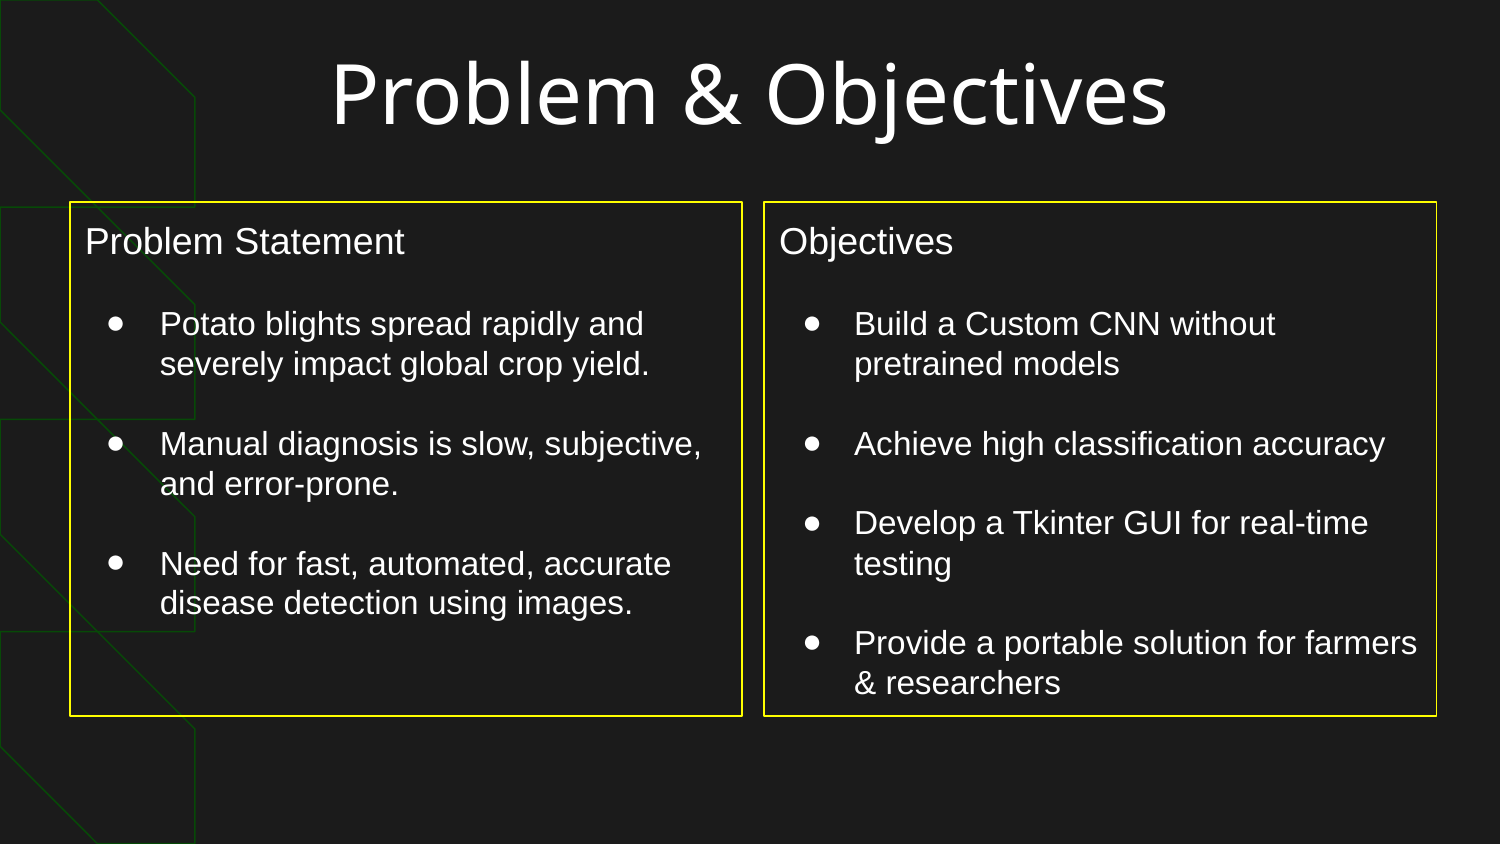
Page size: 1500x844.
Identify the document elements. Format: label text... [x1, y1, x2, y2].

text_box Problem Statement Potato blights spread rapidly and severely impact global crop yield. Manual diagnosis is slow, subjective, and error-prone. Need for fast, automated, accurate disease detection using images. [69, 202, 743, 717]
text_box Objectives Build a Custom CNN without pretrained models Achieve high classification accuracy Develop a Tkinter GUI for real-time testing Provide a portable solution for farmers & researchers [764, 202, 1437, 717]
title Problem & Objectives [202, 37, 1313, 209]
